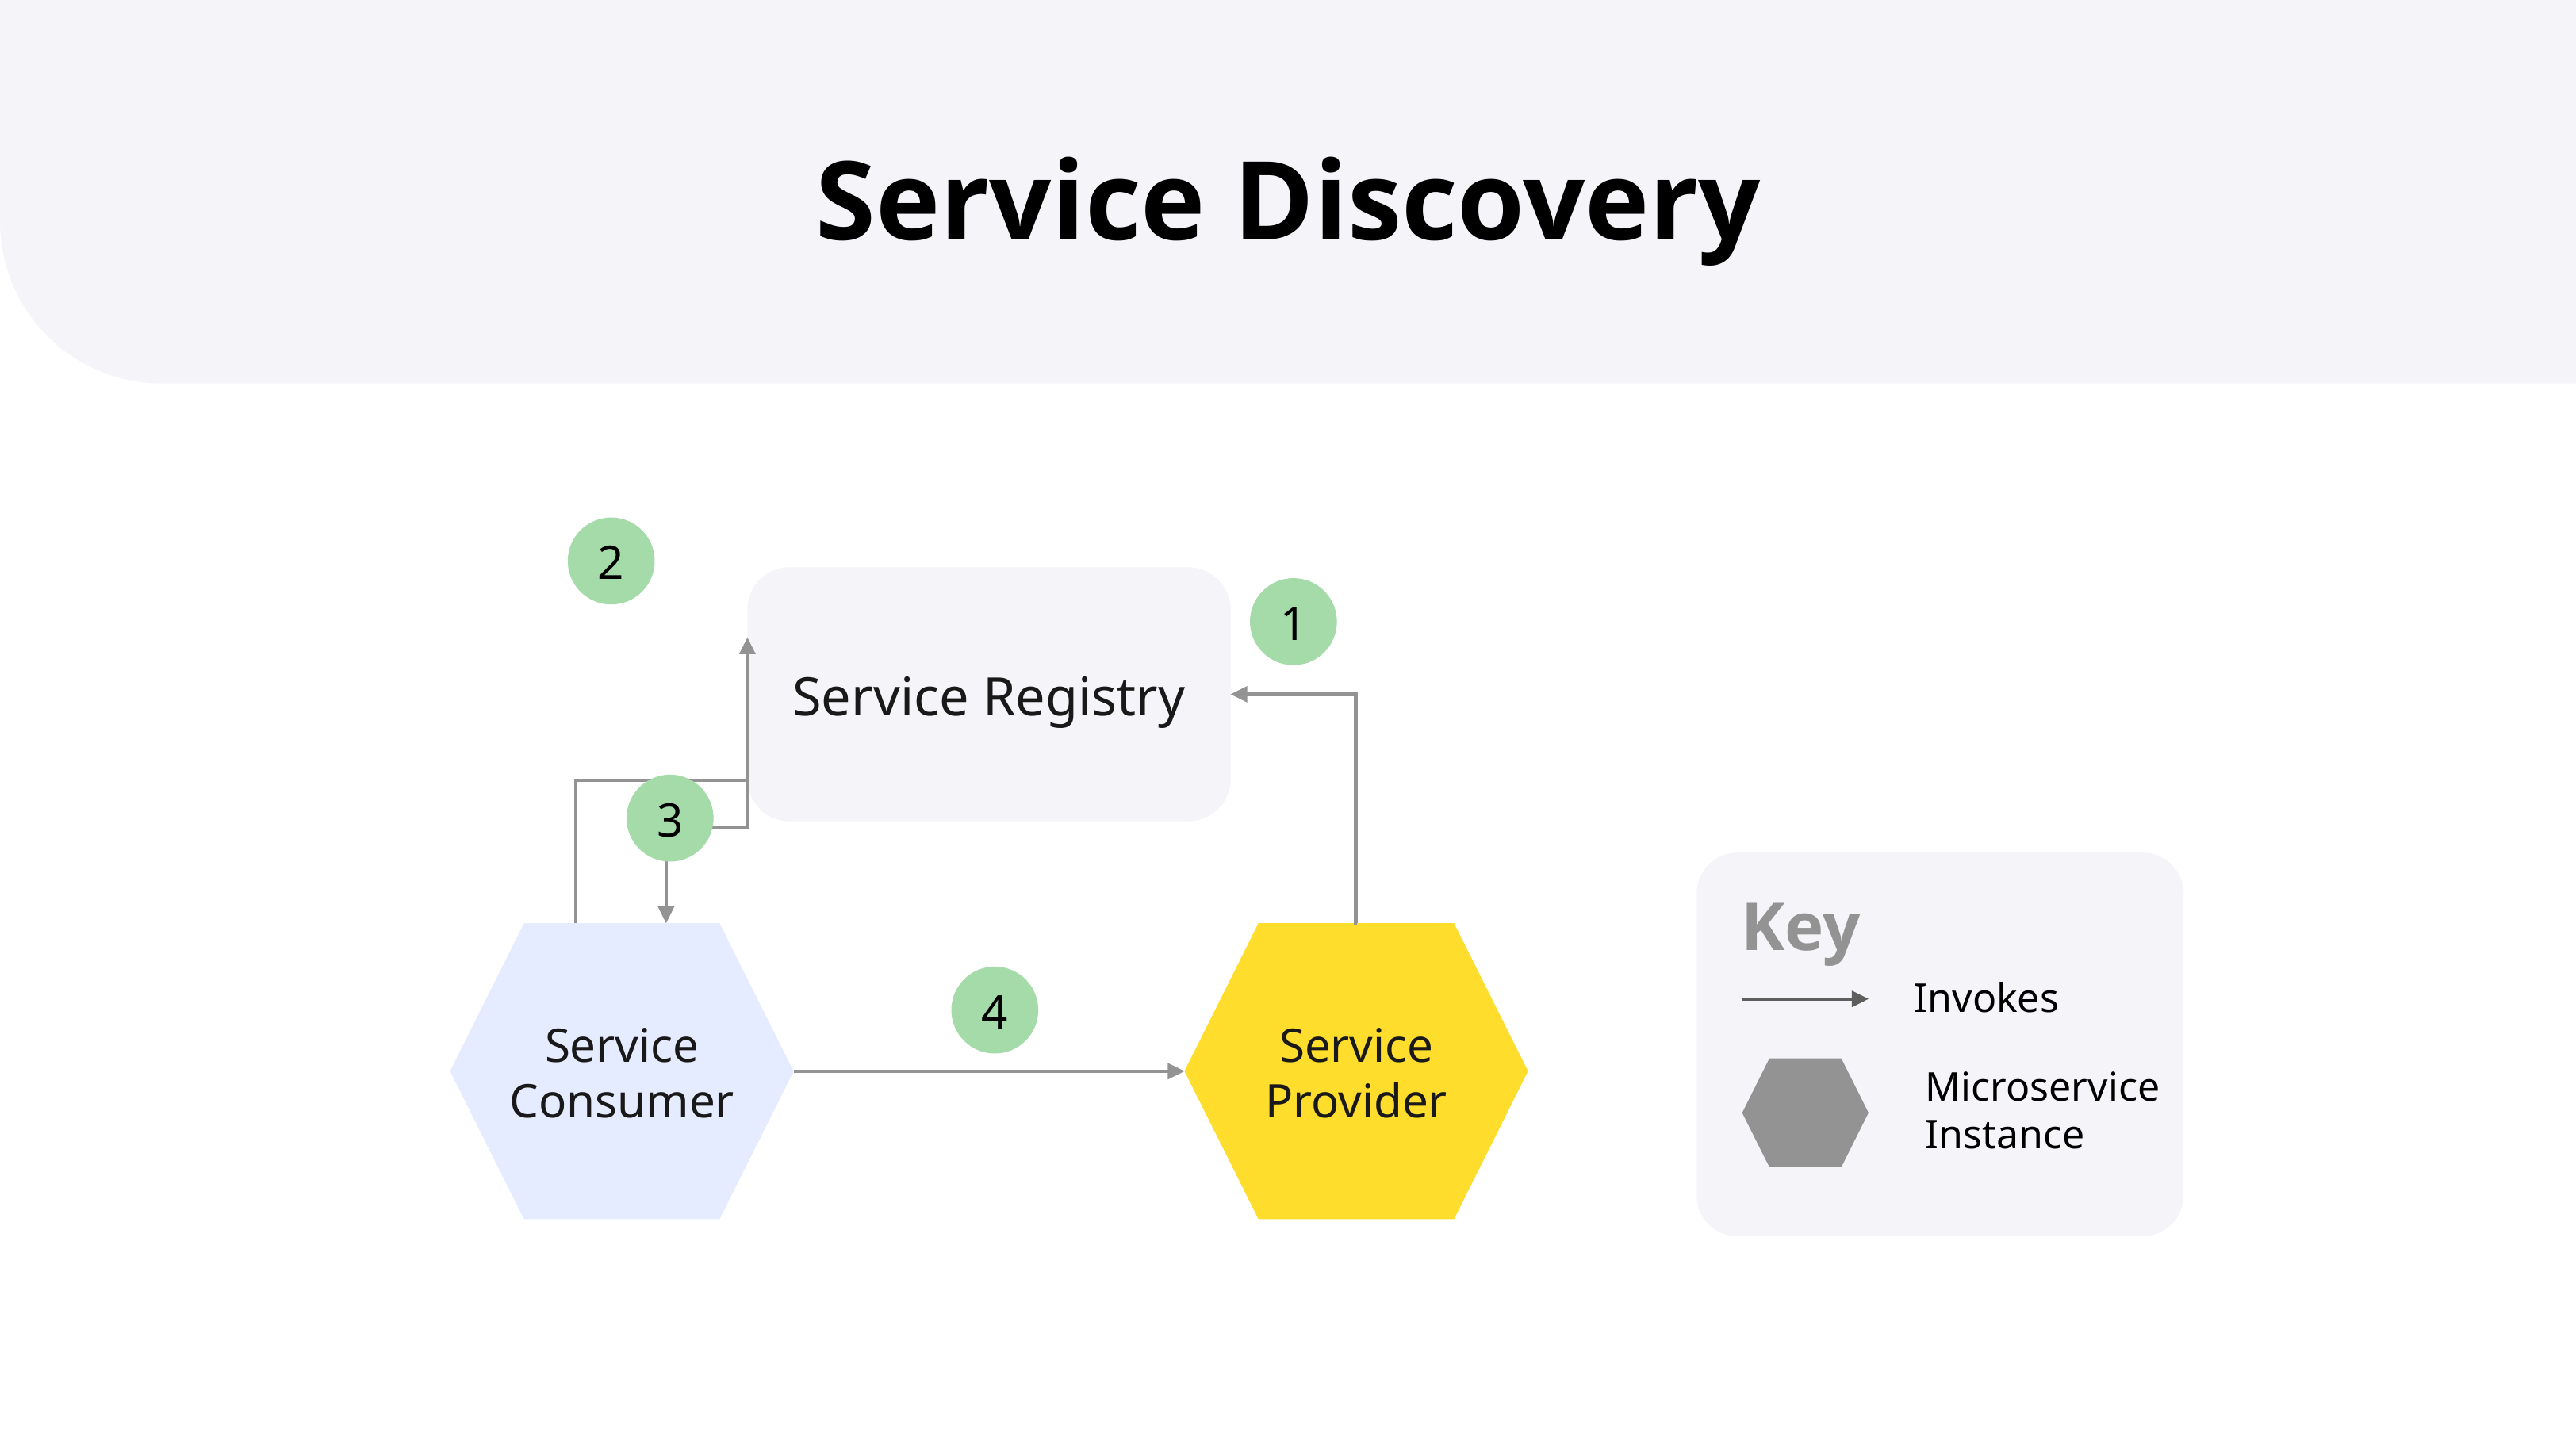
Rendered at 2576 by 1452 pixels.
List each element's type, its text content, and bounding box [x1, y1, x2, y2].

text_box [611, 787, 803, 869]
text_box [519, 694, 805, 867]
text_box Microservice Instance [1919, 1055, 2223, 1163]
text_box Service Registry [747, 567, 1231, 822]
text_box Invokes [1908, 966, 2065, 1026]
text_box [0, 0, 2576, 384]
text_box Service Consumer [450, 923, 794, 1220]
text_box Service Discovery [809, 130, 1767, 257]
text_box Key [1735, 878, 1866, 970]
text_box 1 [1250, 578, 1337, 665]
text_box 2 [567, 517, 655, 605]
text_box [1742, 1058, 1869, 1167]
text_box 4 [951, 966, 1039, 1054]
text_box Service Provider [1184, 923, 1528, 1220]
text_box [1179, 745, 1409, 872]
text_box [1696, 852, 2184, 1236]
